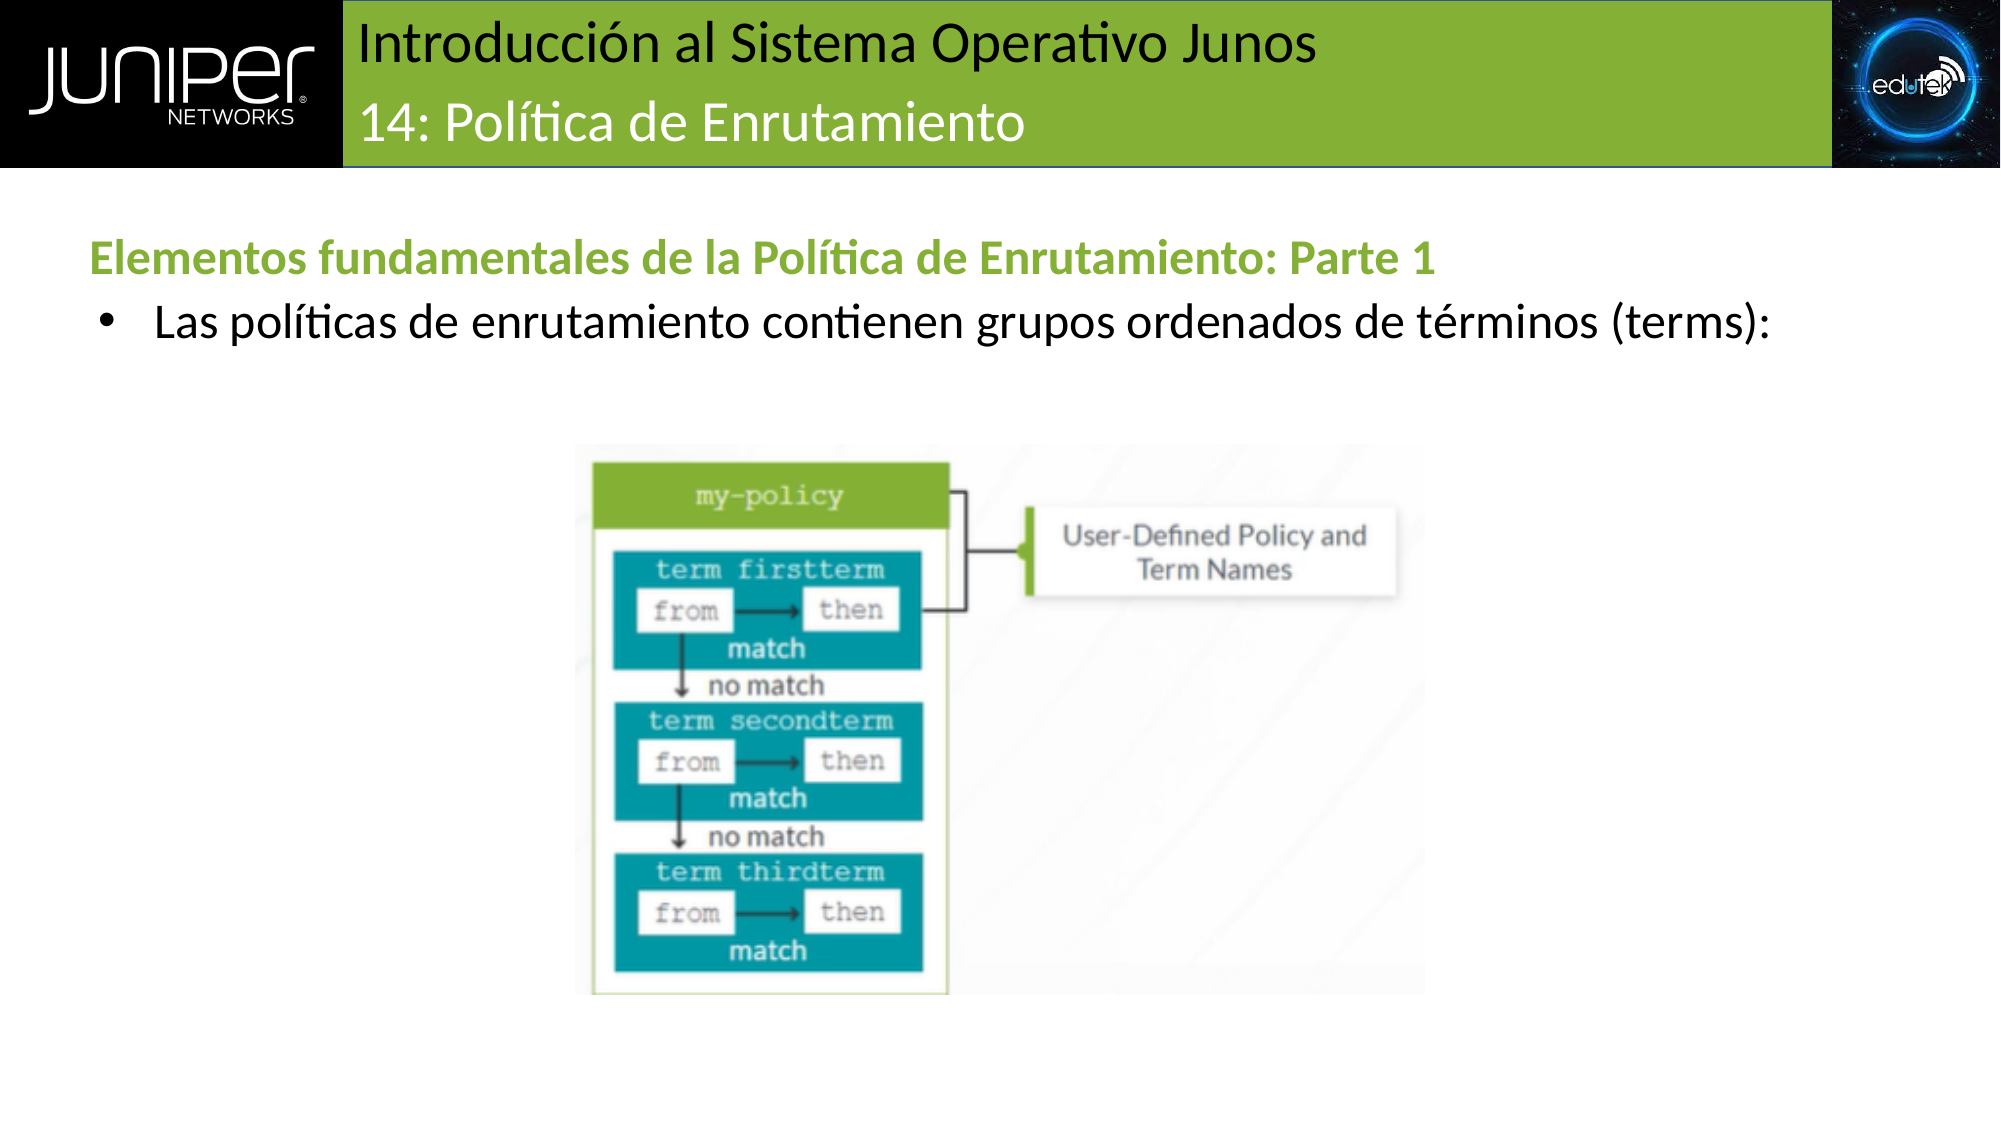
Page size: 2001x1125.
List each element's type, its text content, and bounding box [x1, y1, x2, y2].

picture [1832, 84, 2000, 168]
picture [0, 0, 343, 168]
title Introducción al Sistema Operativo Junos [342, 3, 2000, 84]
list Elementos fundamentales de la Política de Enrutamiento: Parte 1 Las políticas de enrutamiento contienen grupos ordenados de términos (terms): [74, 223, 1949, 938]
list 14: Política de Enrutamiento [342, 83, 1606, 168]
picture [575, 444, 1425, 995]
